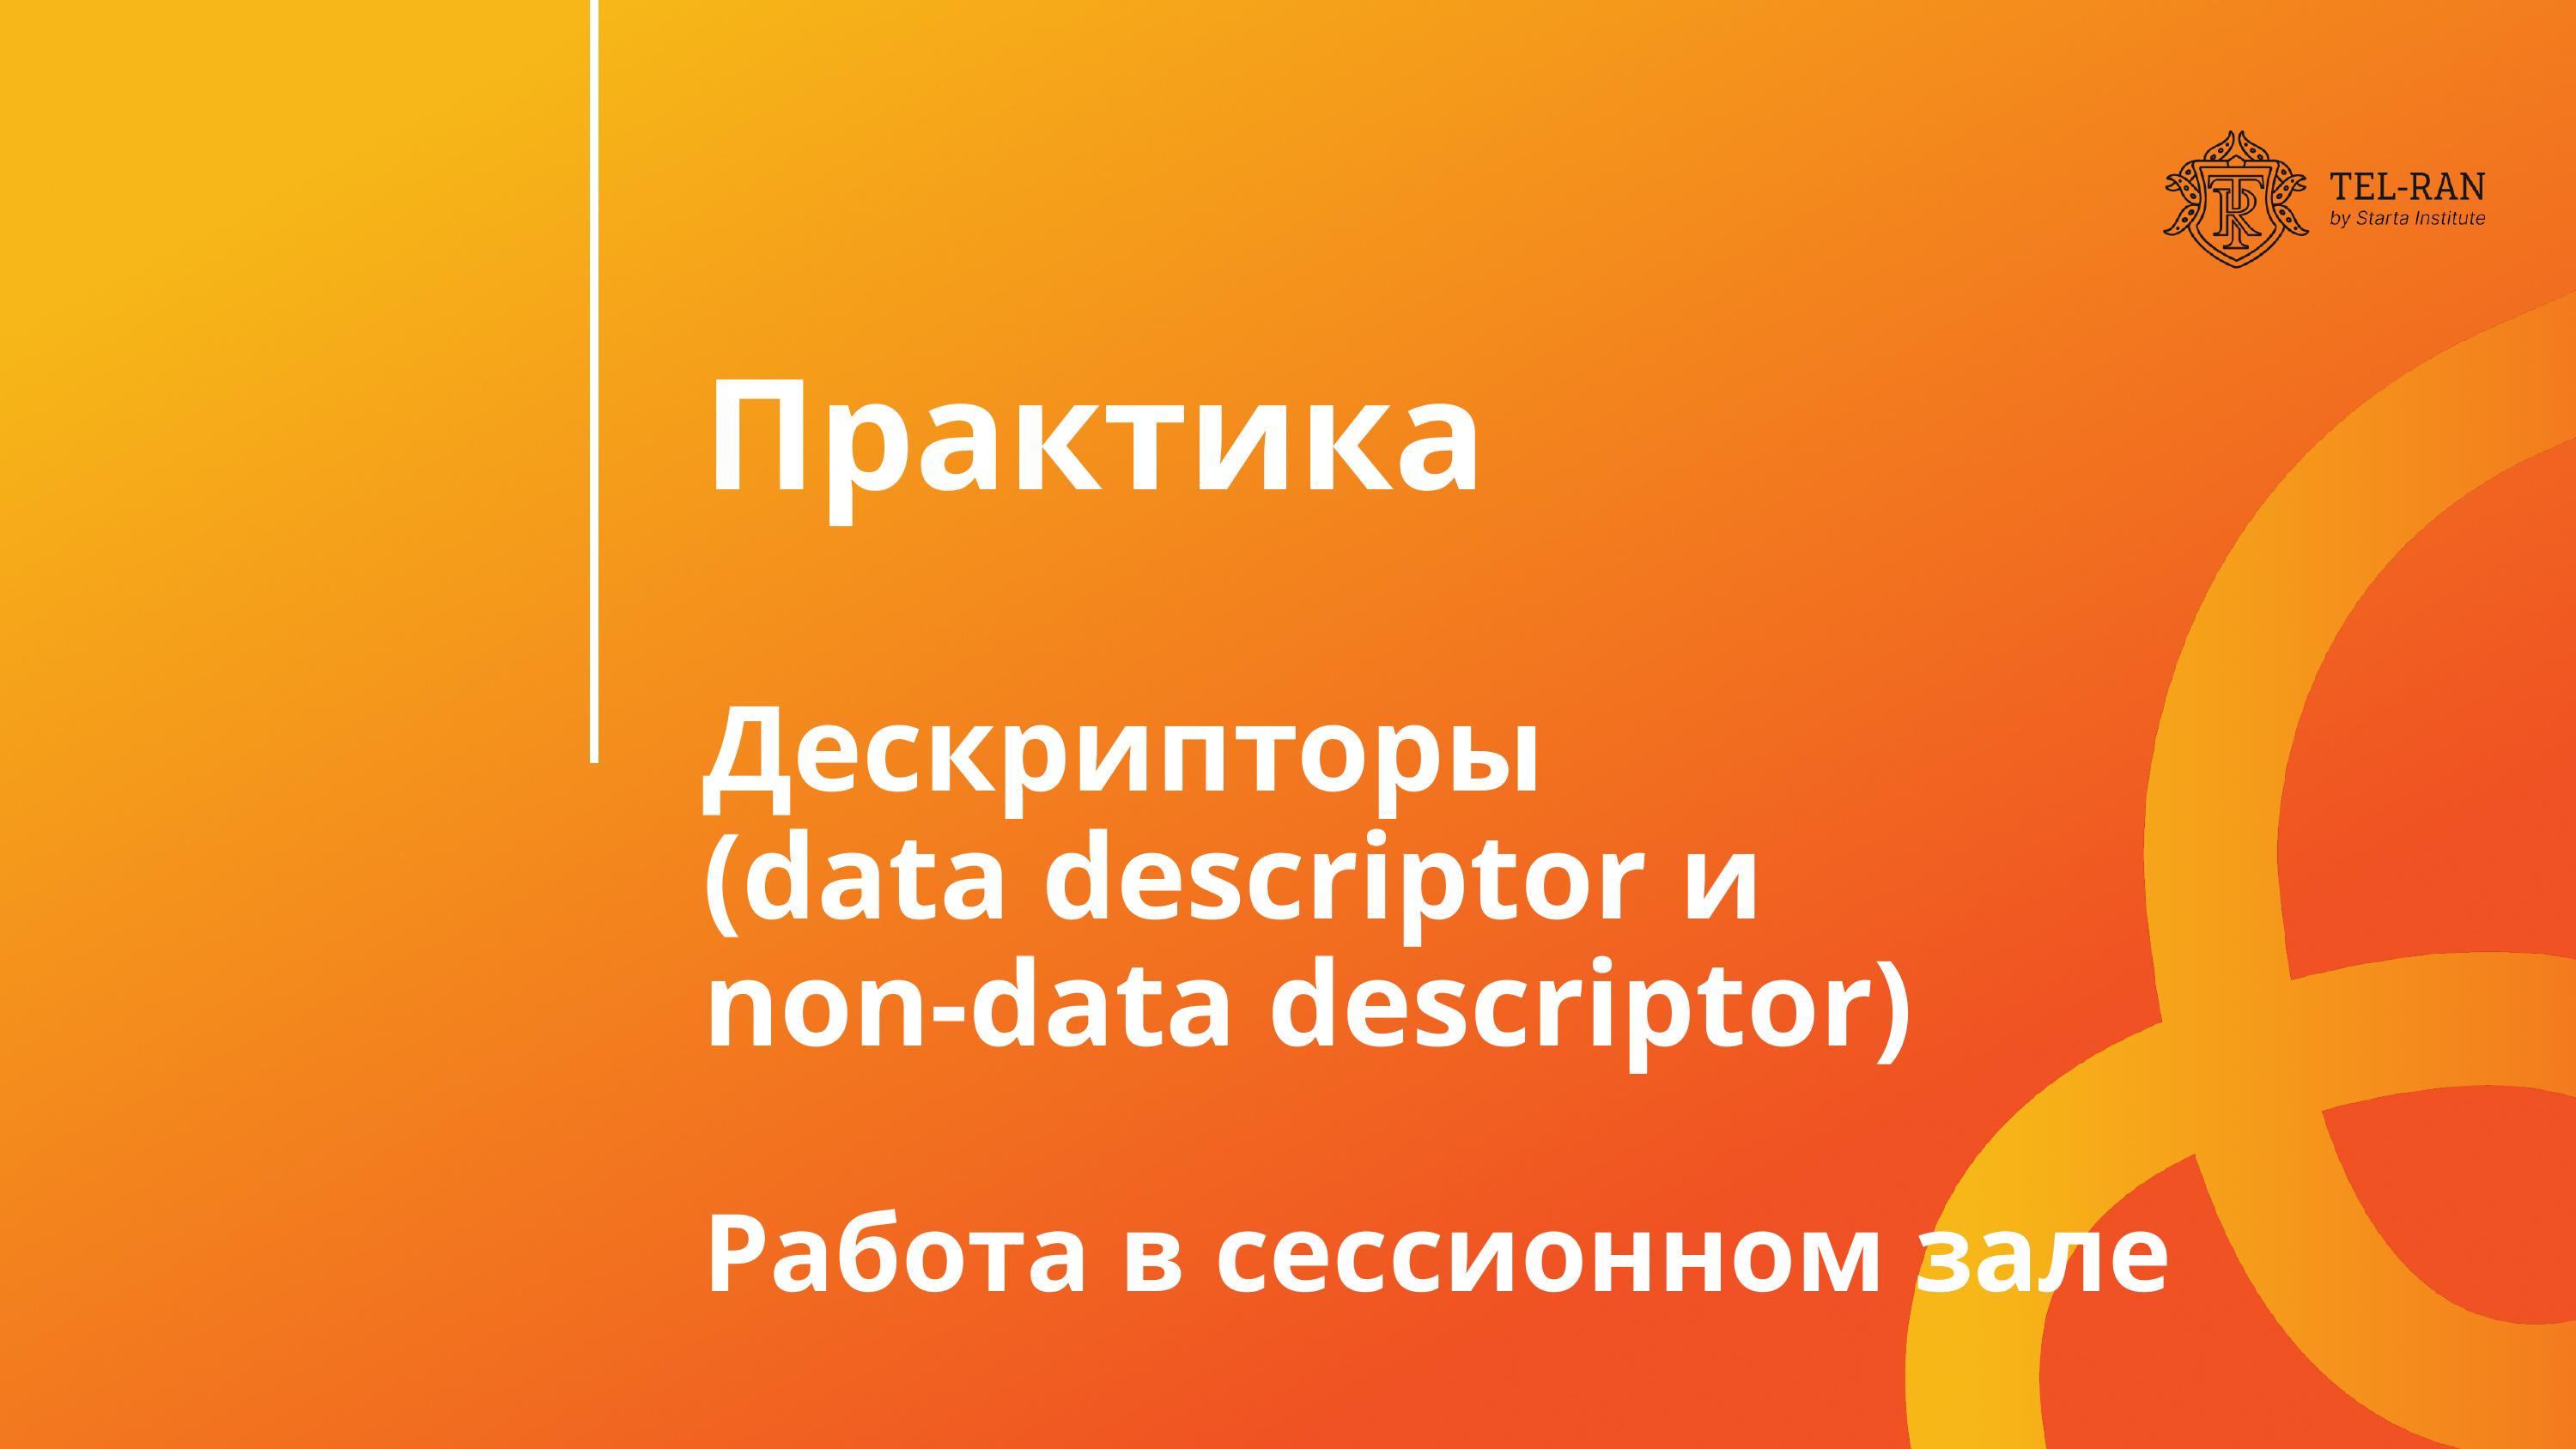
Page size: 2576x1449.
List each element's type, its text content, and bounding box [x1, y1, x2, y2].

picture [0, 0, 1905, 1449]
picture [1905, 0, 2576, 1449]
text_box Практика Дескрипторы (data descriptor и non-data descriptor) Работа в сессионном зале [702, 357, 2339, 1005]
